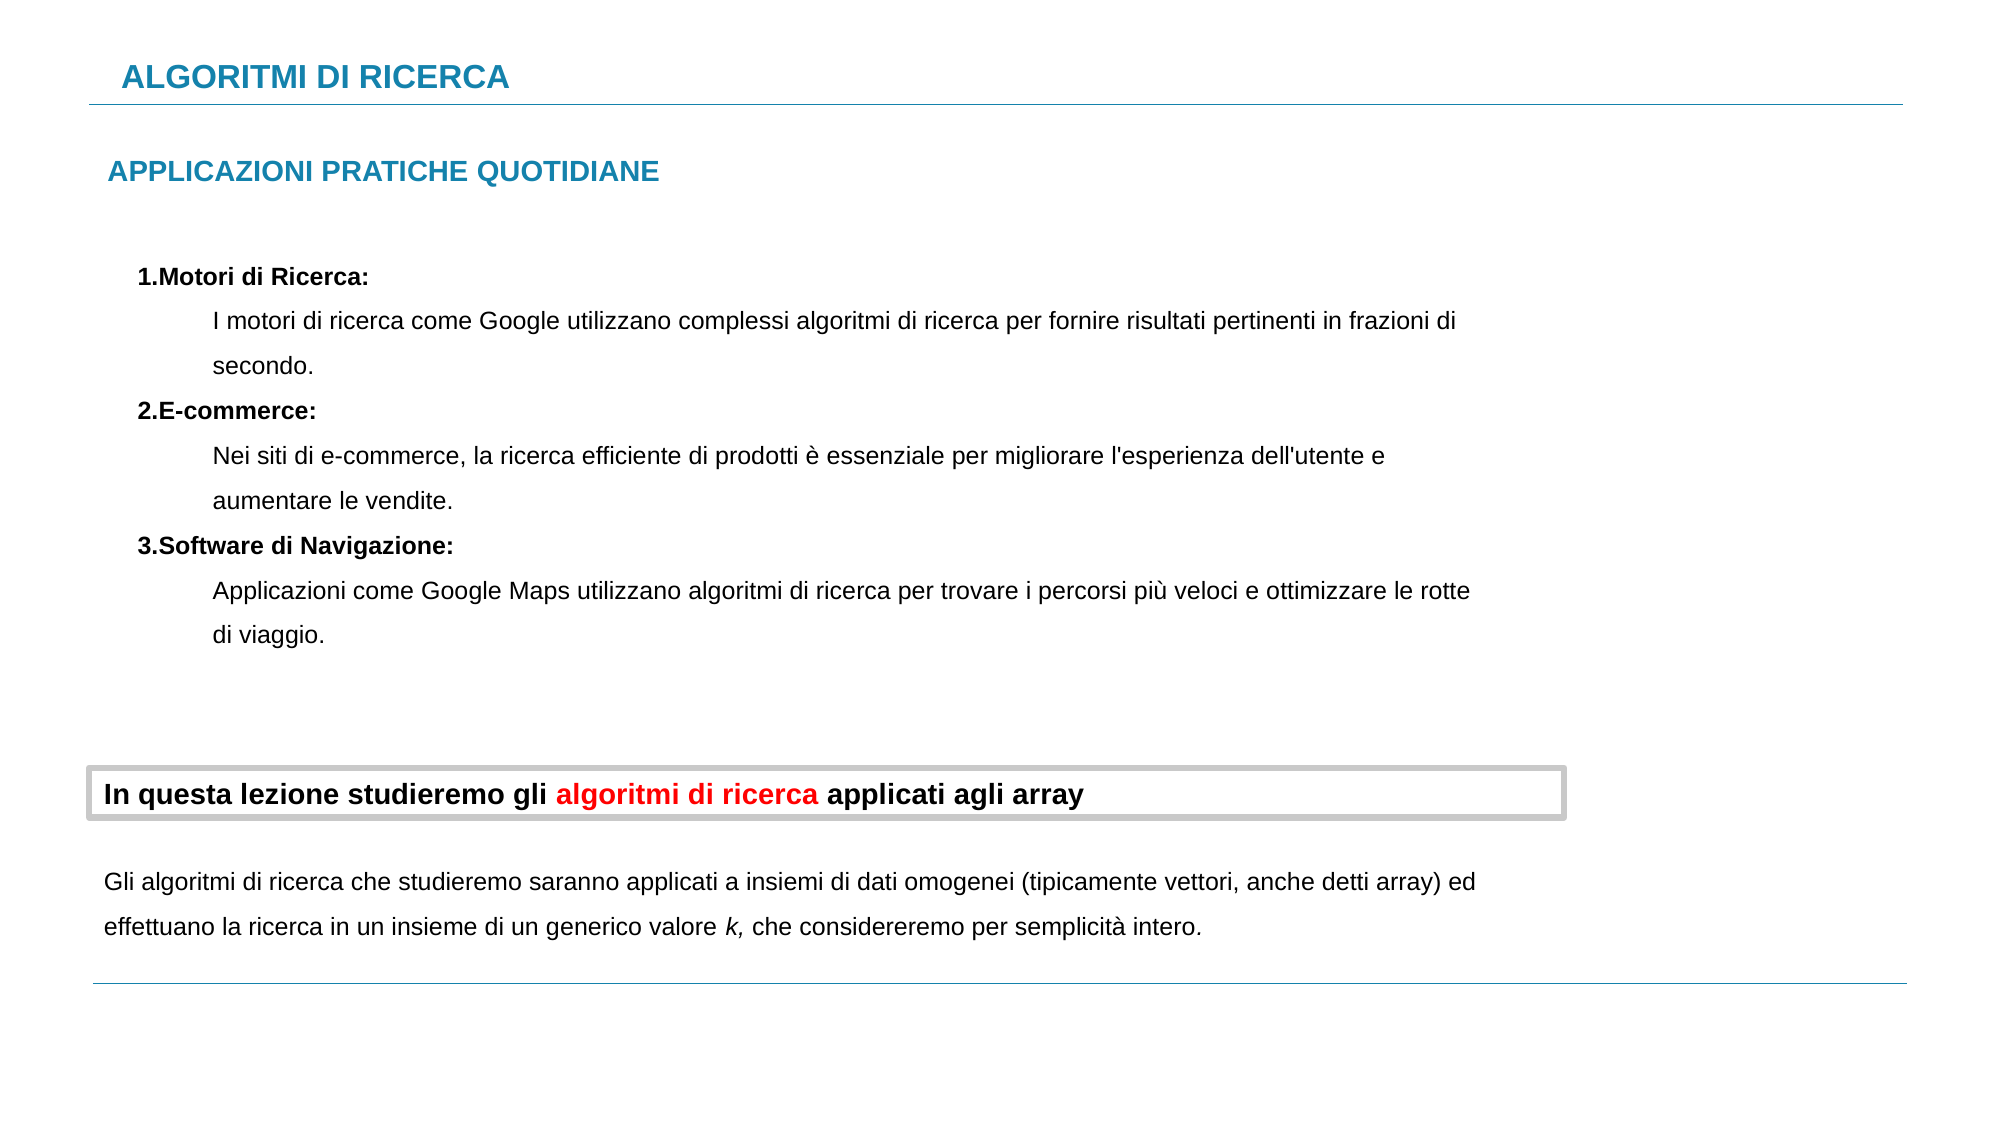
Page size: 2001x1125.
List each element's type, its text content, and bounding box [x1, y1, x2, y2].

text_box ALGORITMI DI RICERCA [106, 47, 608, 103]
text_box APPLICAZIONI PRATICHE QUOTIDIANE [92, 126, 742, 197]
text_box Gli algoritmi di ricerca che studieremo saranno applicati a insiemi di dati omogenei (tipicamente vettori, anche detti array) ed effettuano la ricerca in un insieme di un generico valore k, che considereremo per semplicità intero. [89, 842, 1593, 948]
text_box Motori di Ricerca: I motori di ricerca come Google utilizzano complessi algoritmi di ricerca per fornire risultati pertinenti in frazioni di secondo. E-commerce: Nei siti di e-commerce, la ricerca efficiente di prodotti è essenziale per migliorare l'esperienza dell'utente e aumentare le vendite. Software di Navigazione: Applicazioni come Google Maps utilizzano algoritmi di ricerca per trovare i percorsi più veloci e ottimizzare le rotte di viaggio. [122, 237, 1500, 657]
text_box In questa lezione studieremo gli algoritmi di ricerca applicati agli array [89, 767, 1565, 818]
